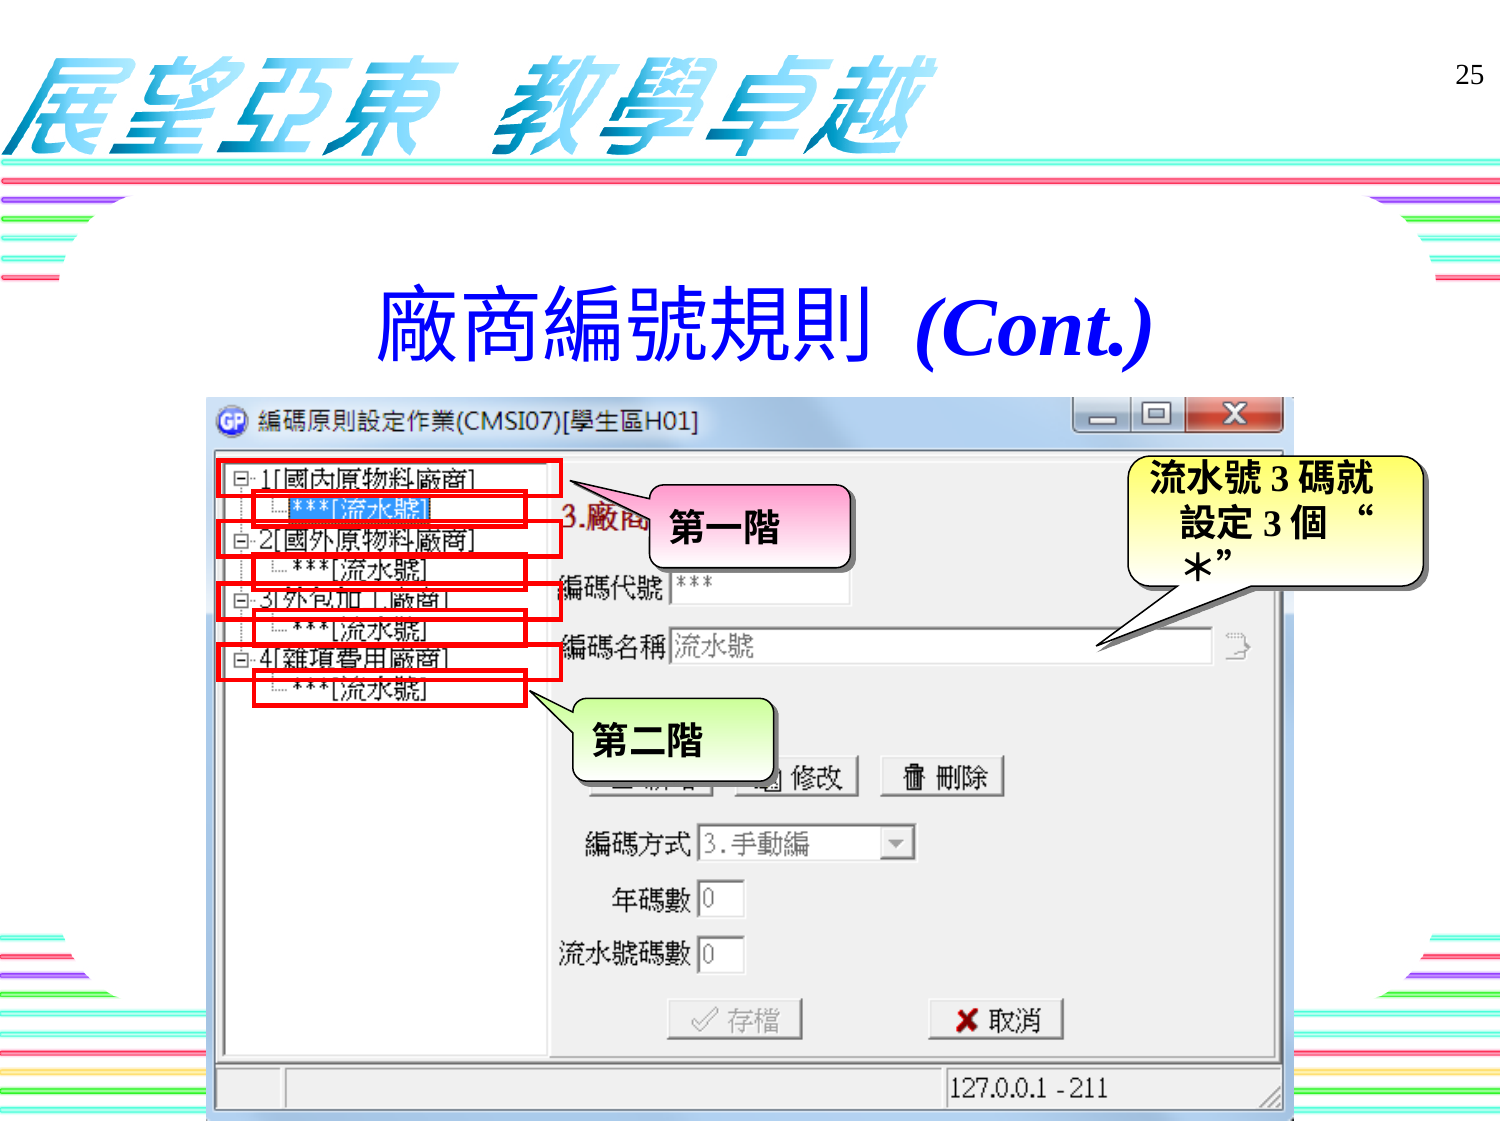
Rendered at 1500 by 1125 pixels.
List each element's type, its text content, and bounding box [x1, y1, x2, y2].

title 廠商編號規則 (Cont.) [128, 210, 1404, 434]
picture [0, 0, 1500, 1125]
slide_number 25 [1149, 42, 1500, 103]
text_box 流水號3碼就設定3個 “＊” [1299, 456, 1424, 587]
